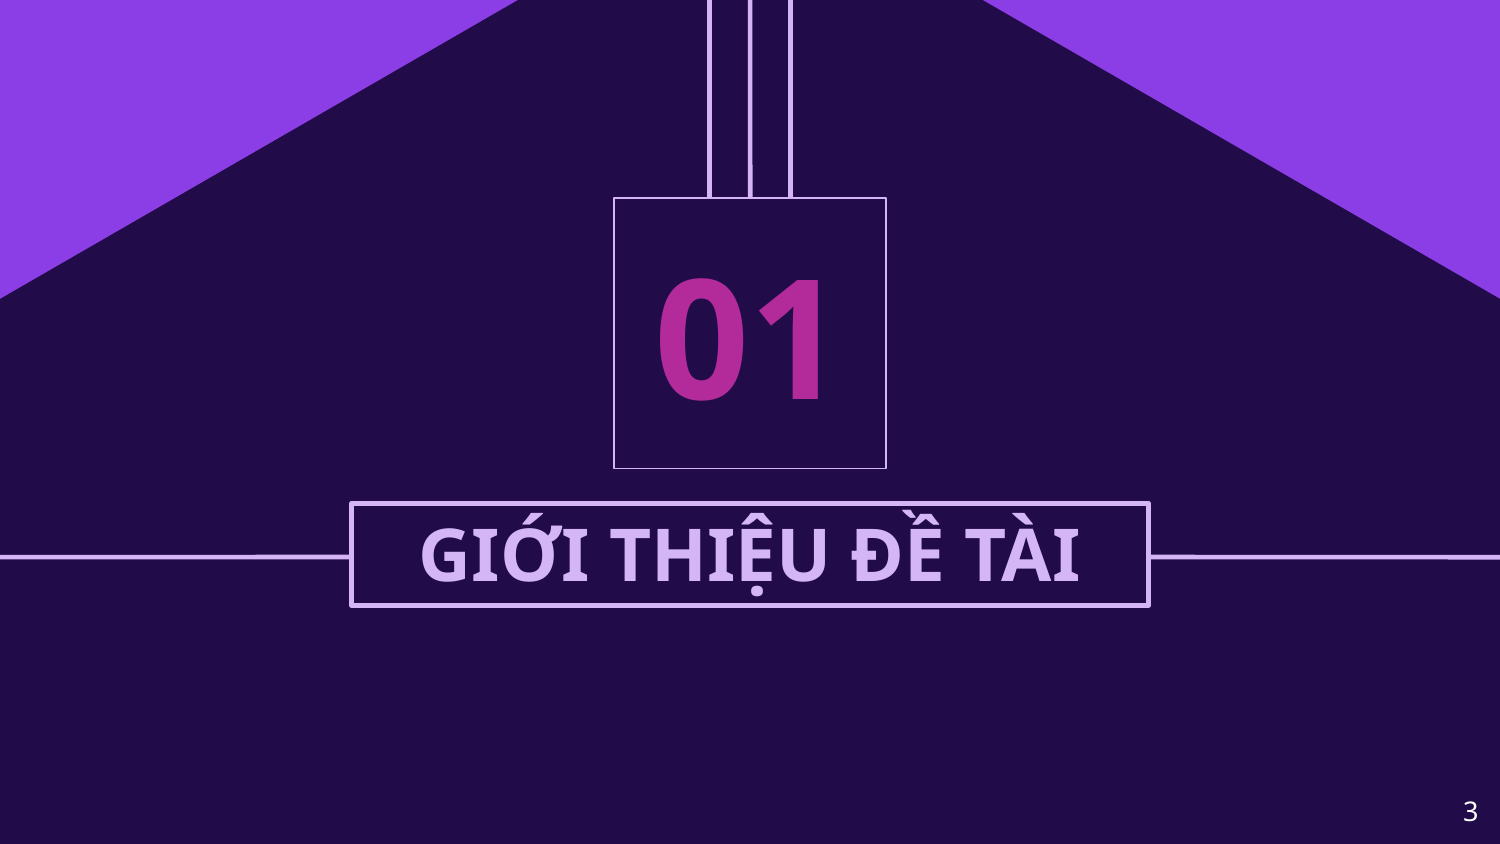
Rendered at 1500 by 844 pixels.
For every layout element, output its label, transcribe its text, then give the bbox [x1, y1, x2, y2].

title 01 [612, 196, 889, 471]
title GIỚI THIỆU ĐỀ TÀI [349, 501, 1151, 608]
slide_number 3 [1403, 779, 1494, 844]
